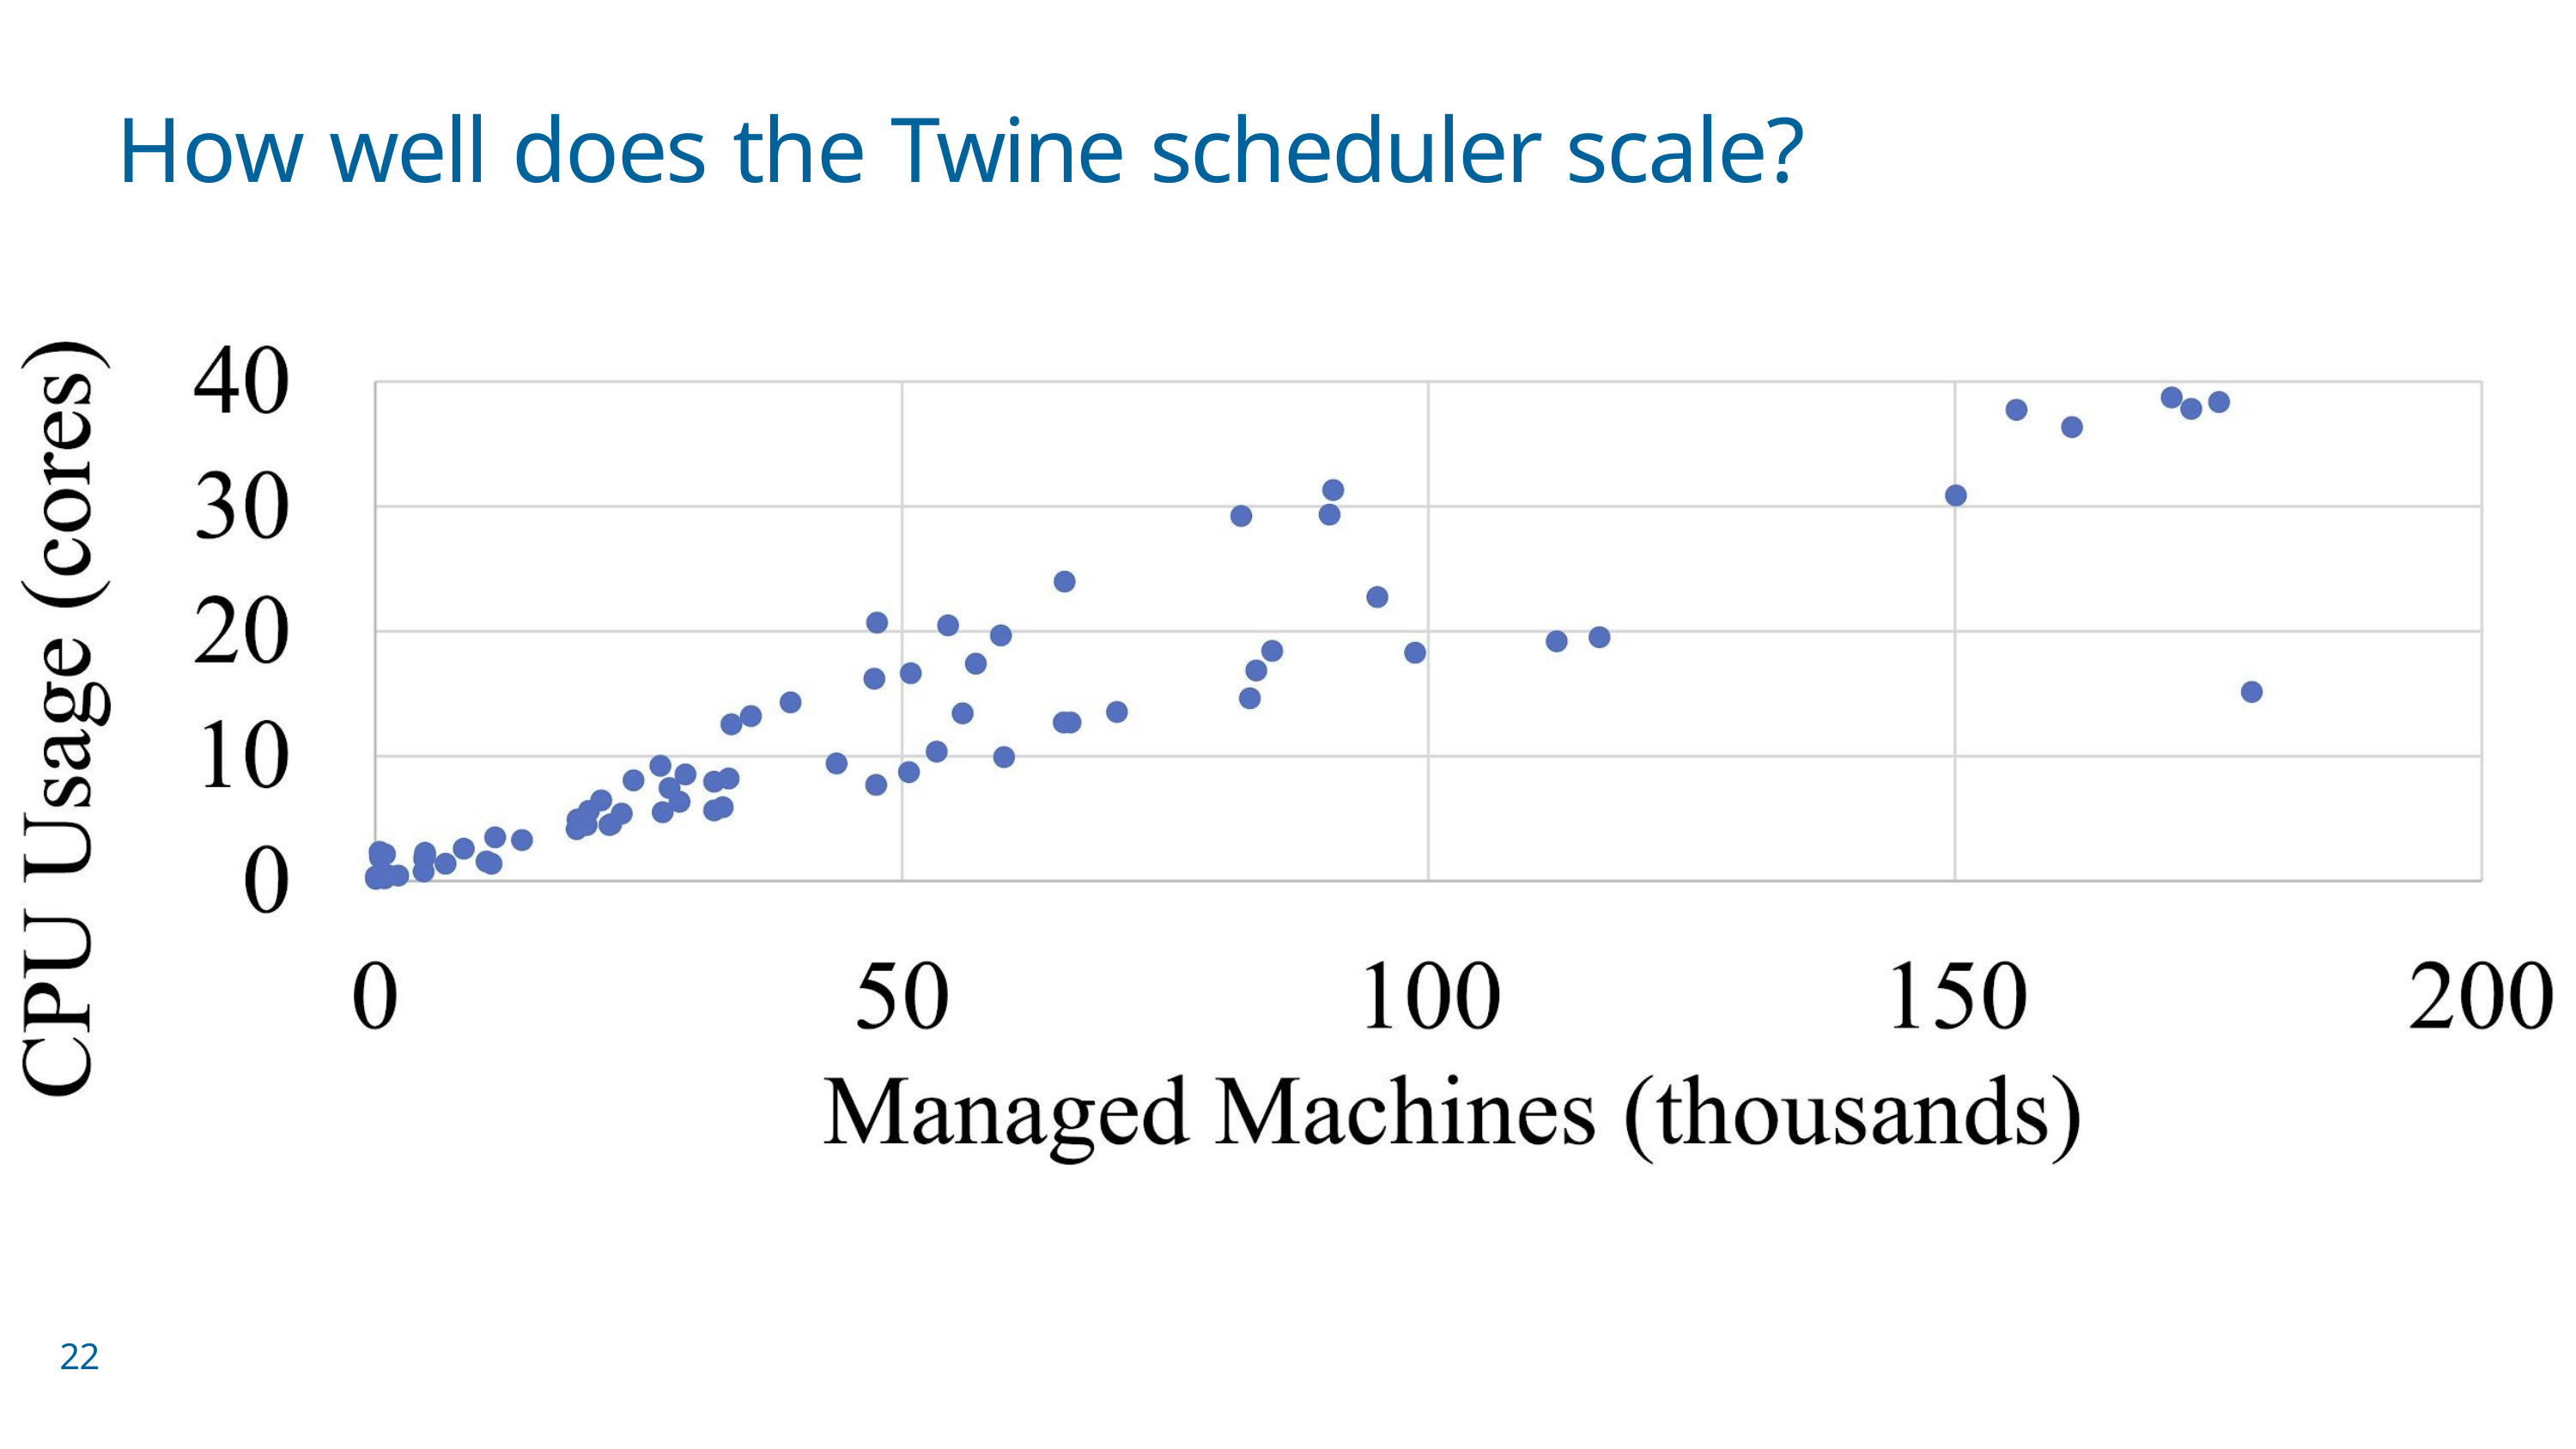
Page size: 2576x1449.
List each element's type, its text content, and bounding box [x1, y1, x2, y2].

picture [21, 342, 2555, 1166]
title How well does the Twine scheduler scale? [114, 90, 1863, 335]
slide_number 22 [47, 1331, 113, 1449]
